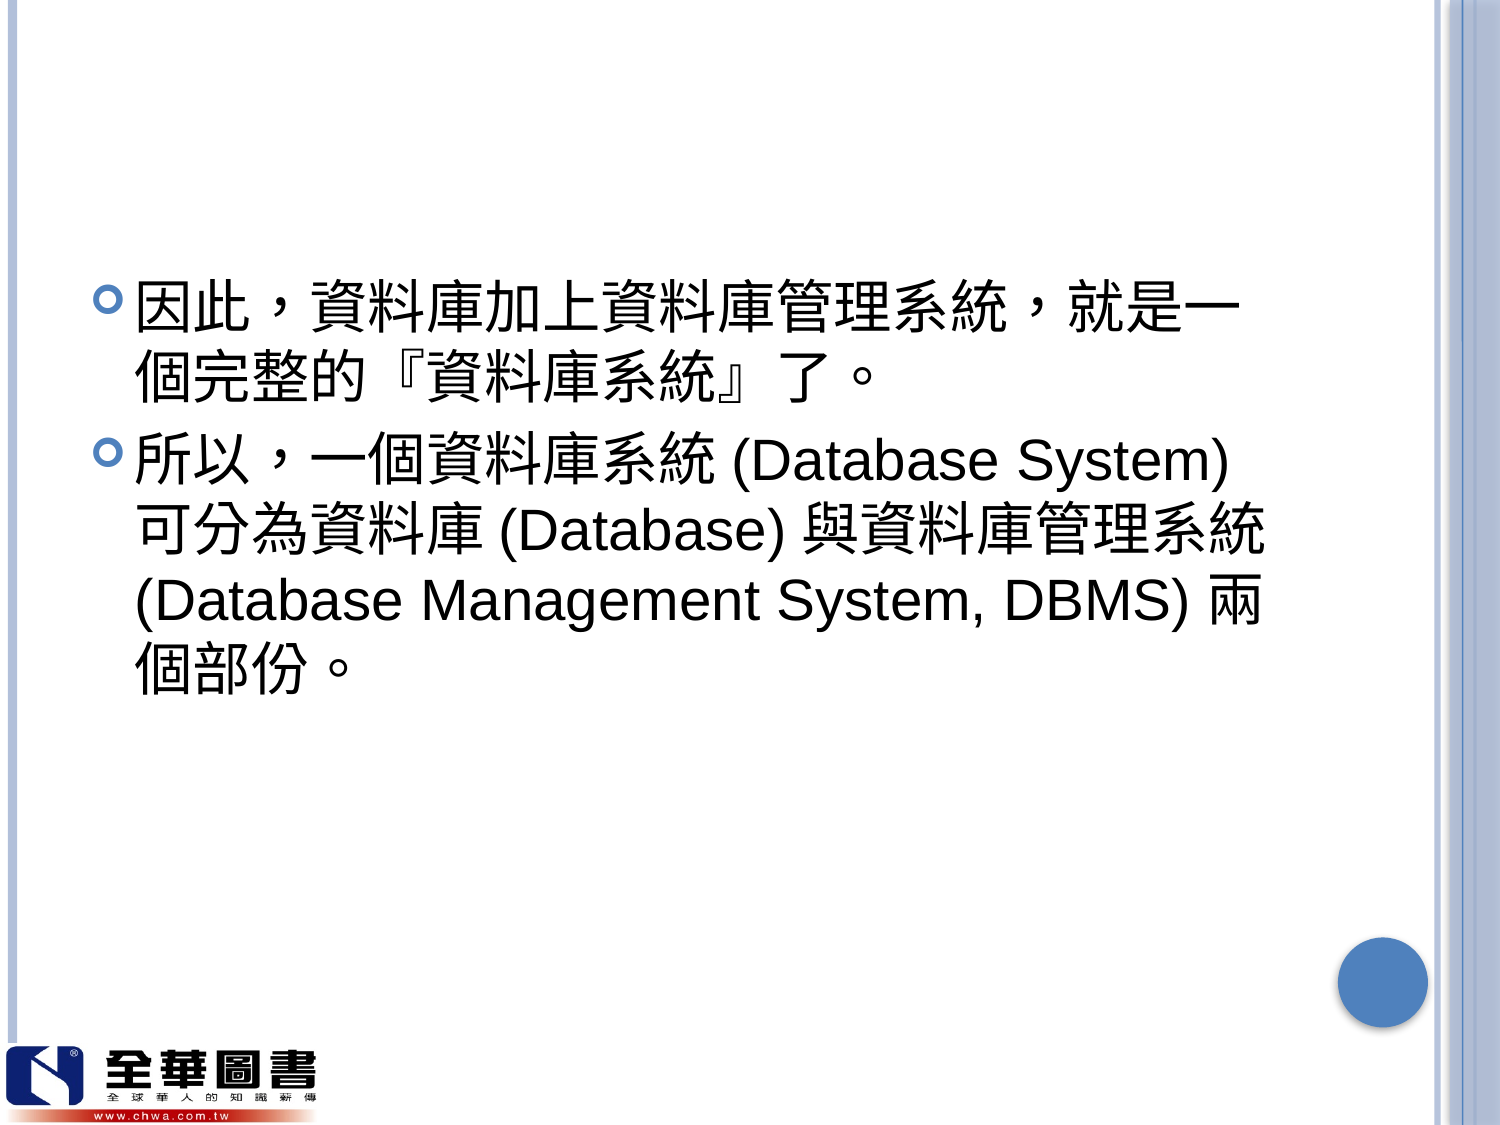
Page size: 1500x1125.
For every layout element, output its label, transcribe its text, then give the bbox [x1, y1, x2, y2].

picture [0, 1043, 322, 1125]
list 因此，資料庫加上資料庫管理系統，就是一個完整的『資料庫系統』了。 所以，一個資料庫系統(Database System)可分為資料庫(Database)與資料庫管理系統(Database Management System, DBMS)兩個部份。 [75, 262, 1300, 1062]
